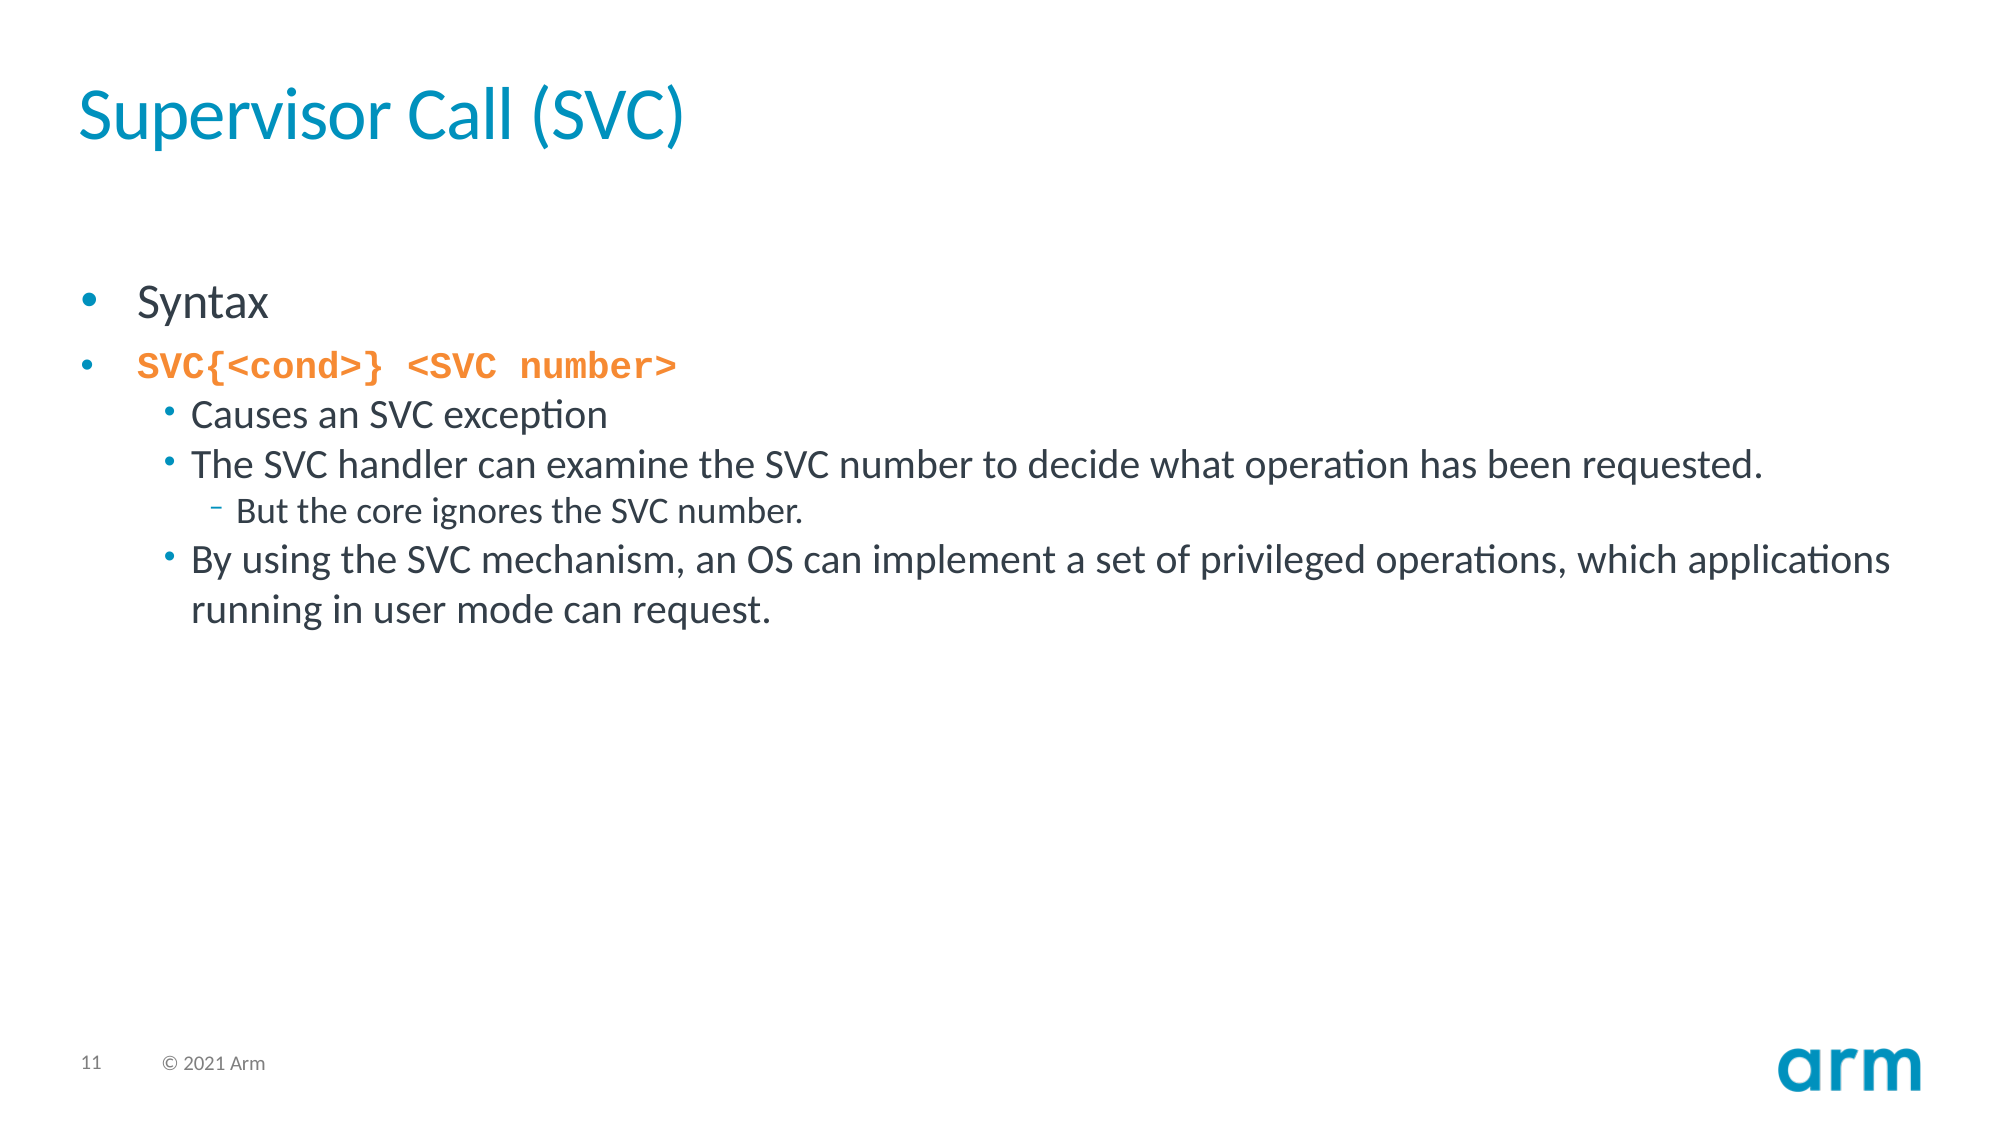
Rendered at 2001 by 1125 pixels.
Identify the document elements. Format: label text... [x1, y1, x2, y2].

picture [1777, 1047, 1922, 1093]
title Supervisor Call (SVC) [78, 78, 1922, 186]
list Syntax SVC{<cond>} <SVC number> Causes an SVC exception The SVC handler can examine the SVC number to decide what operation has been requested. But the core ignores the SVC number. By using the SVC mechanism, an OS can implement a set of privileged operations, which applications running in user mode can request. [80, 268, 1915, 940]
